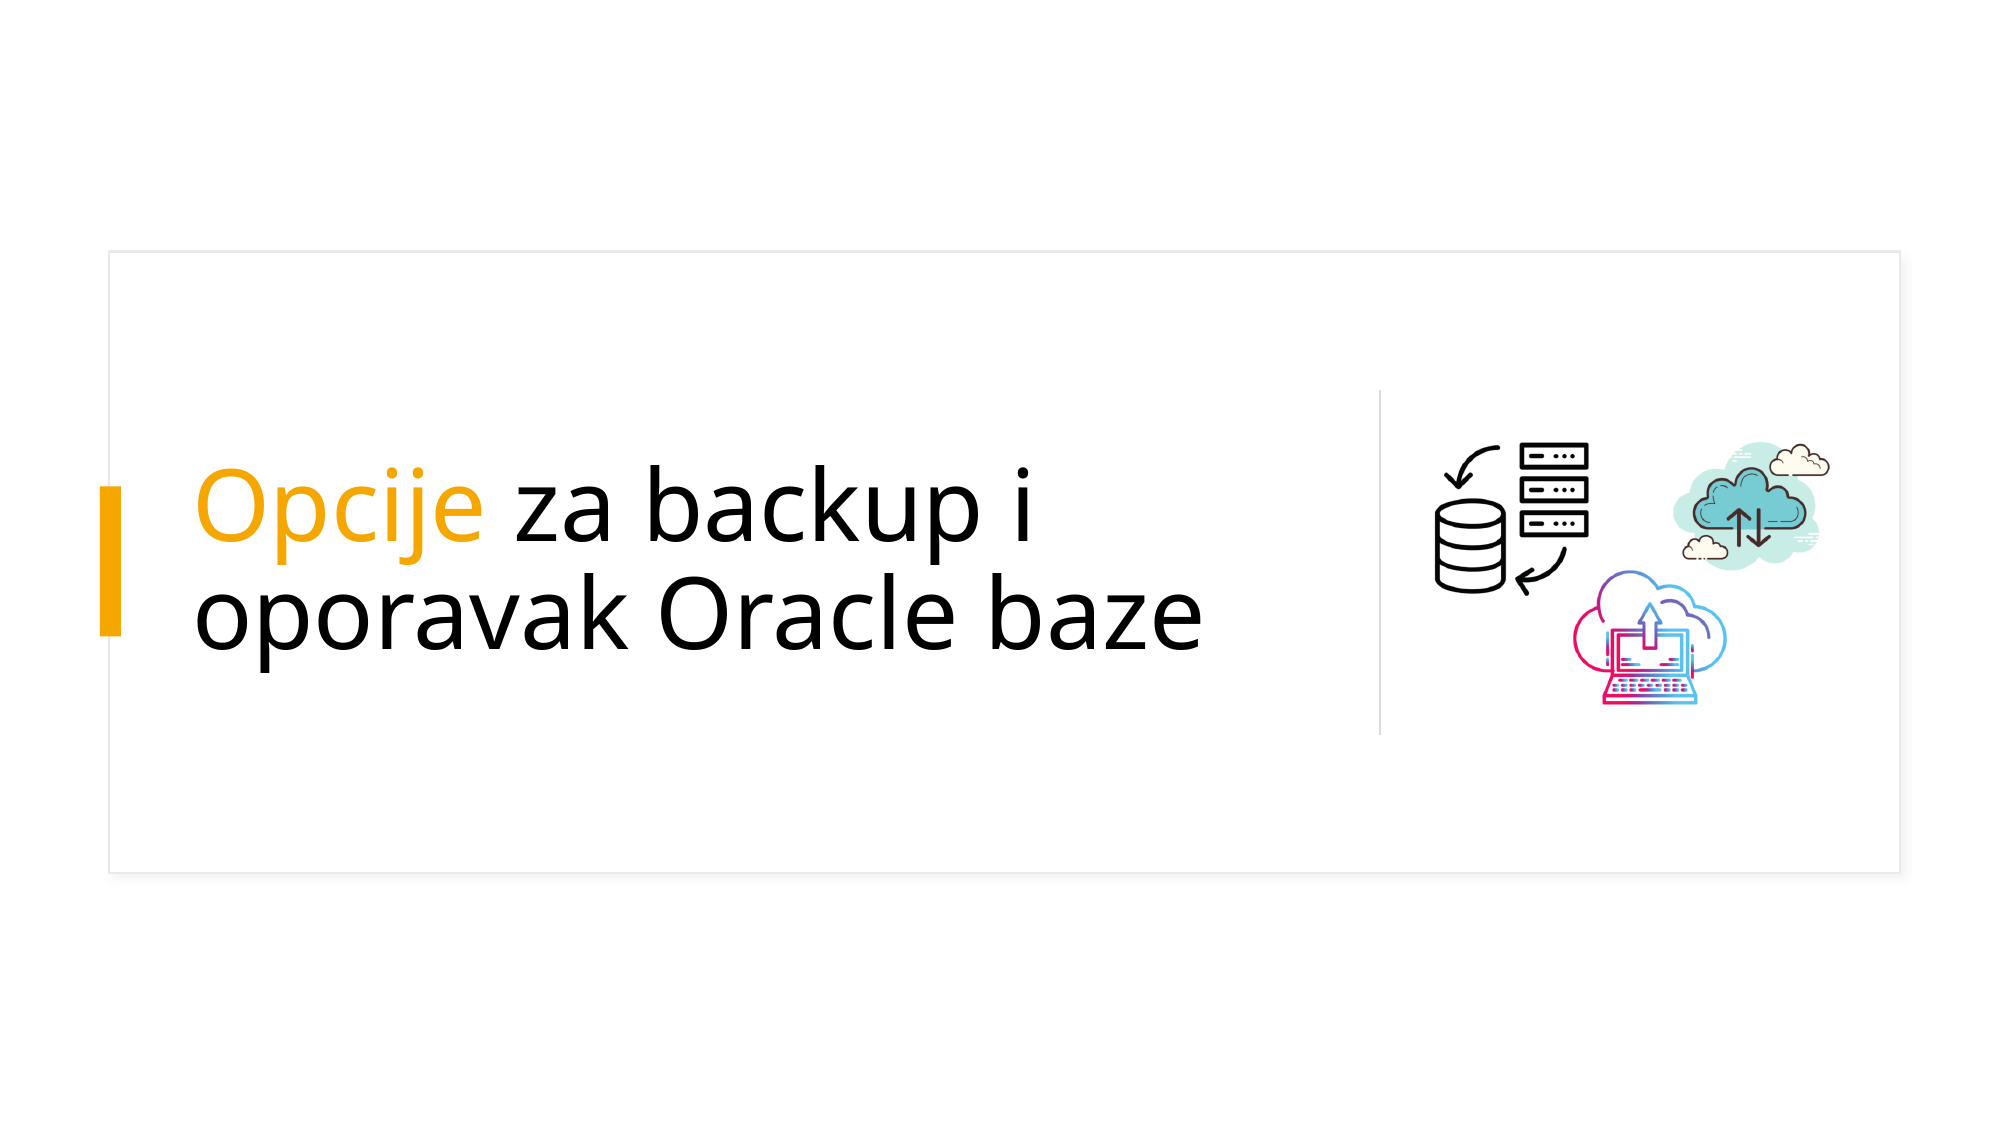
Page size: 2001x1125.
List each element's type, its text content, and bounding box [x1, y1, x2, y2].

picture [1428, 432, 1837, 723]
title Opcije za backup i oporavak Oracle baze [176, 318, 1328, 809]
